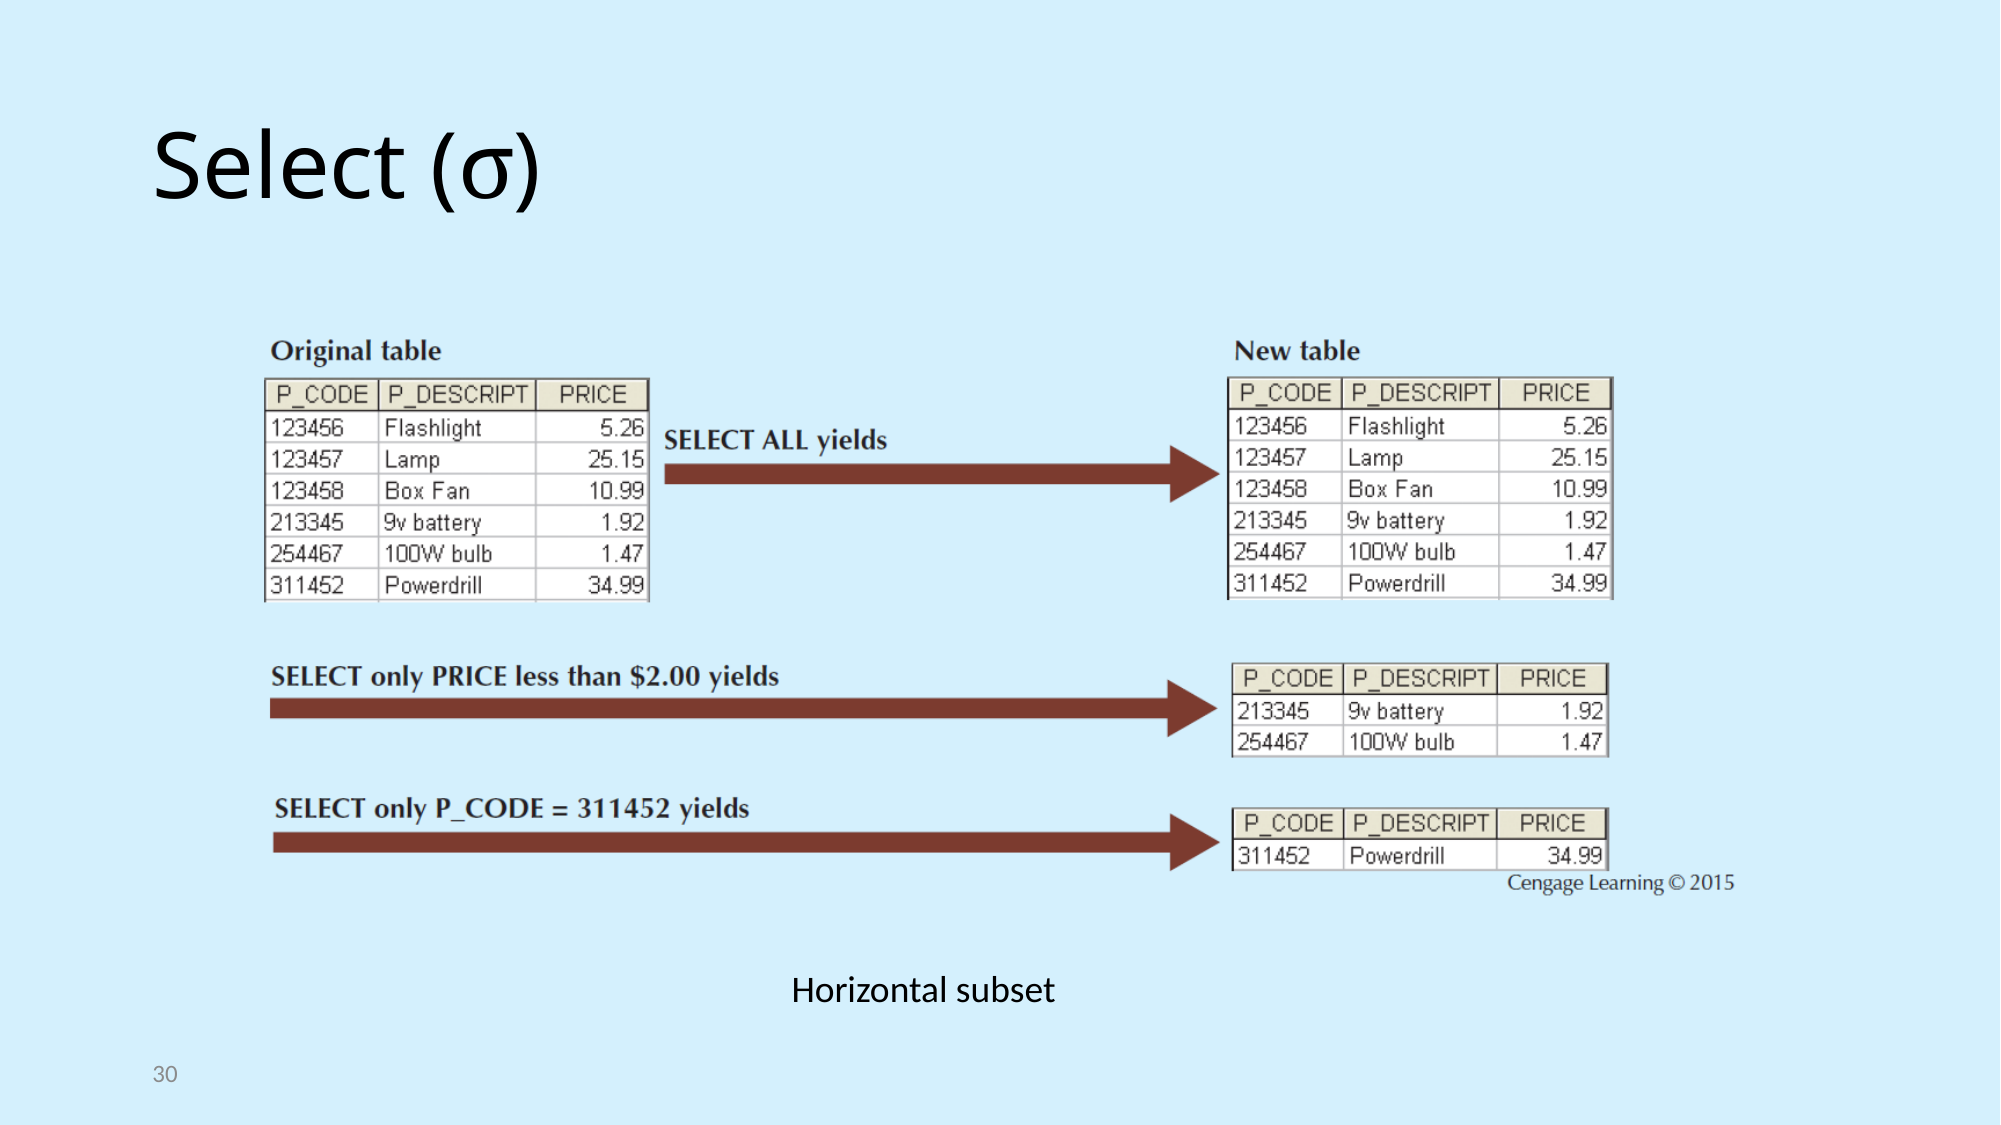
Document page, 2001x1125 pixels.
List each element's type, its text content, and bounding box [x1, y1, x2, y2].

text_box Horizontal subset [776, 957, 1071, 1018]
text_box 30 [137, 1042, 588, 1103]
picture [262, 336, 1738, 899]
title Select (σ) [137, 59, 1863, 278]
